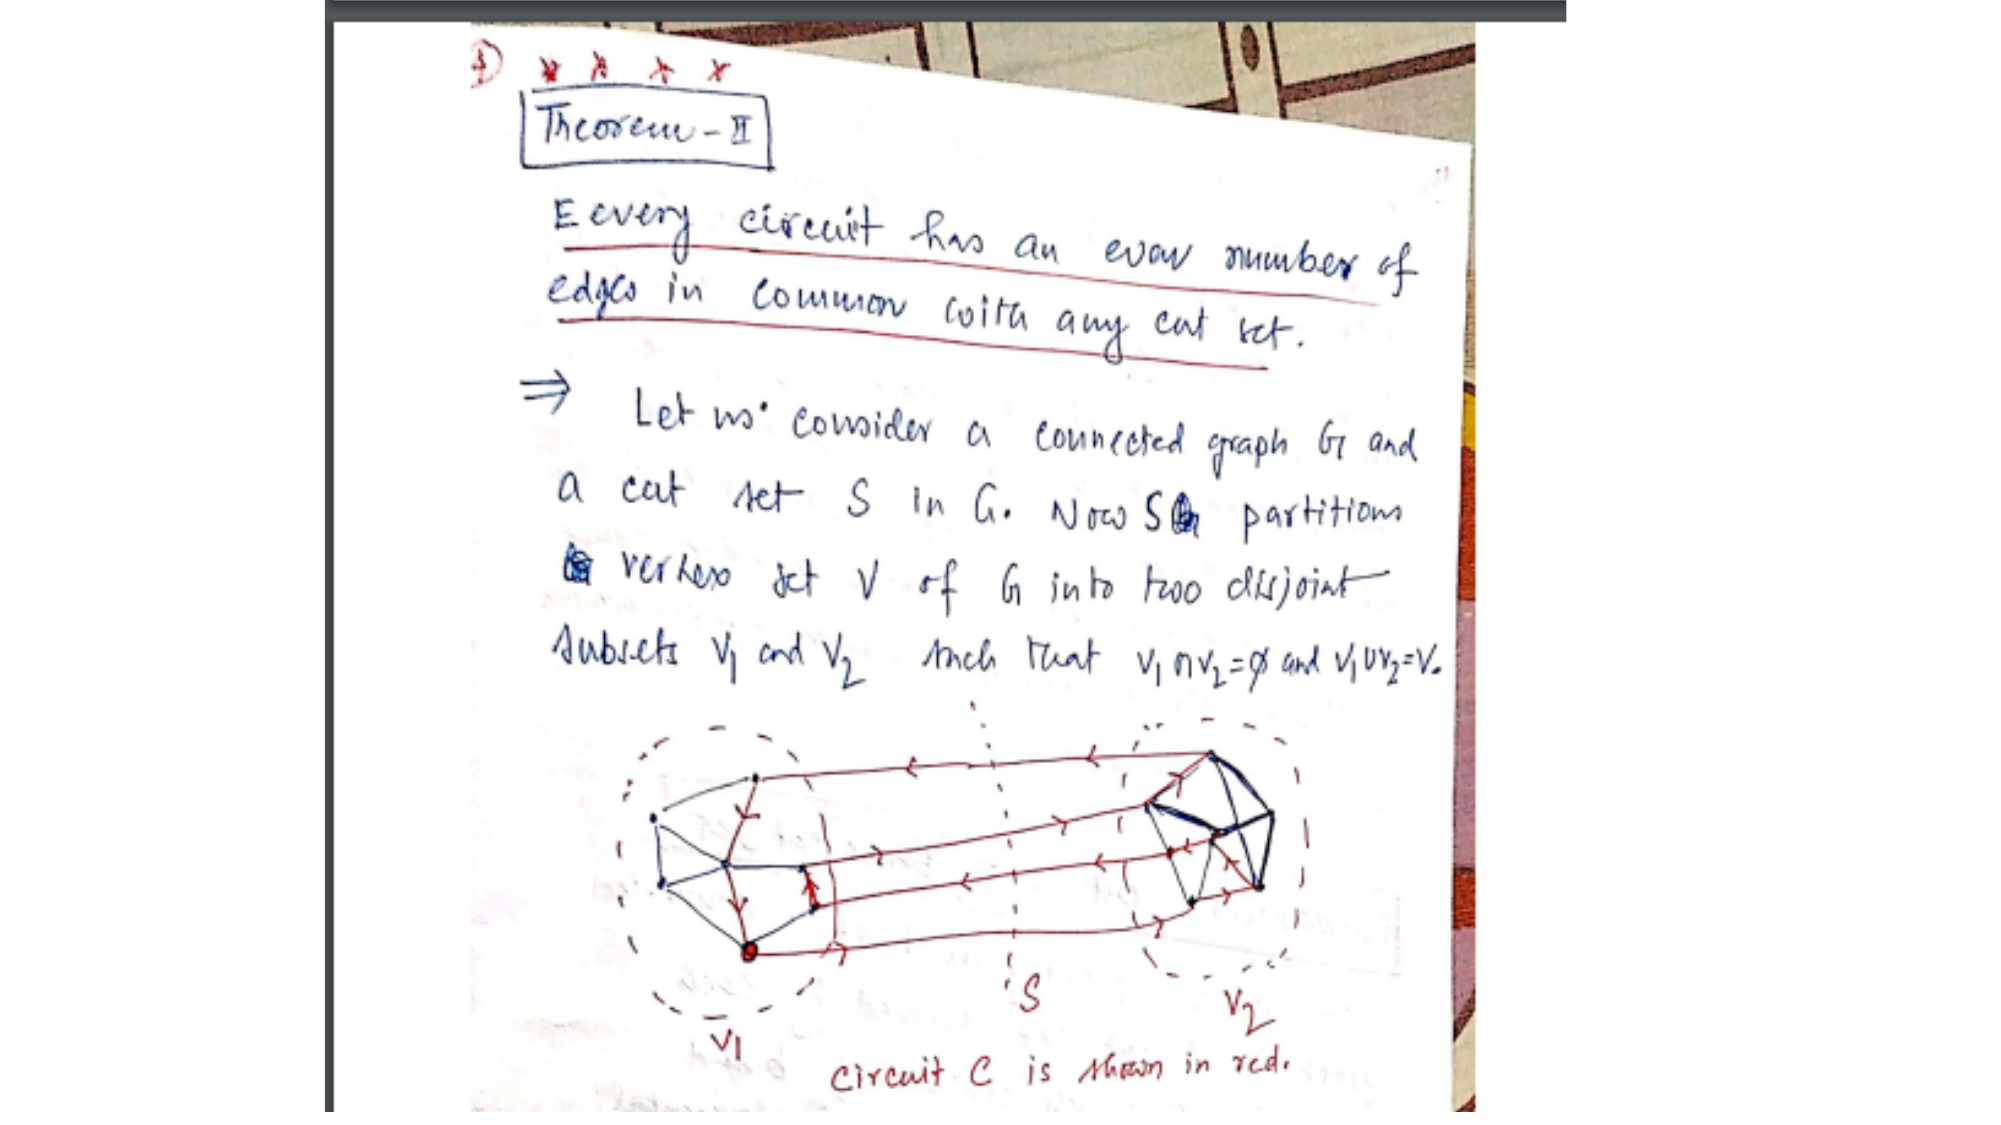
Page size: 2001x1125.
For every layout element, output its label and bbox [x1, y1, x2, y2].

picture [324, 0, 1567, 1112]
